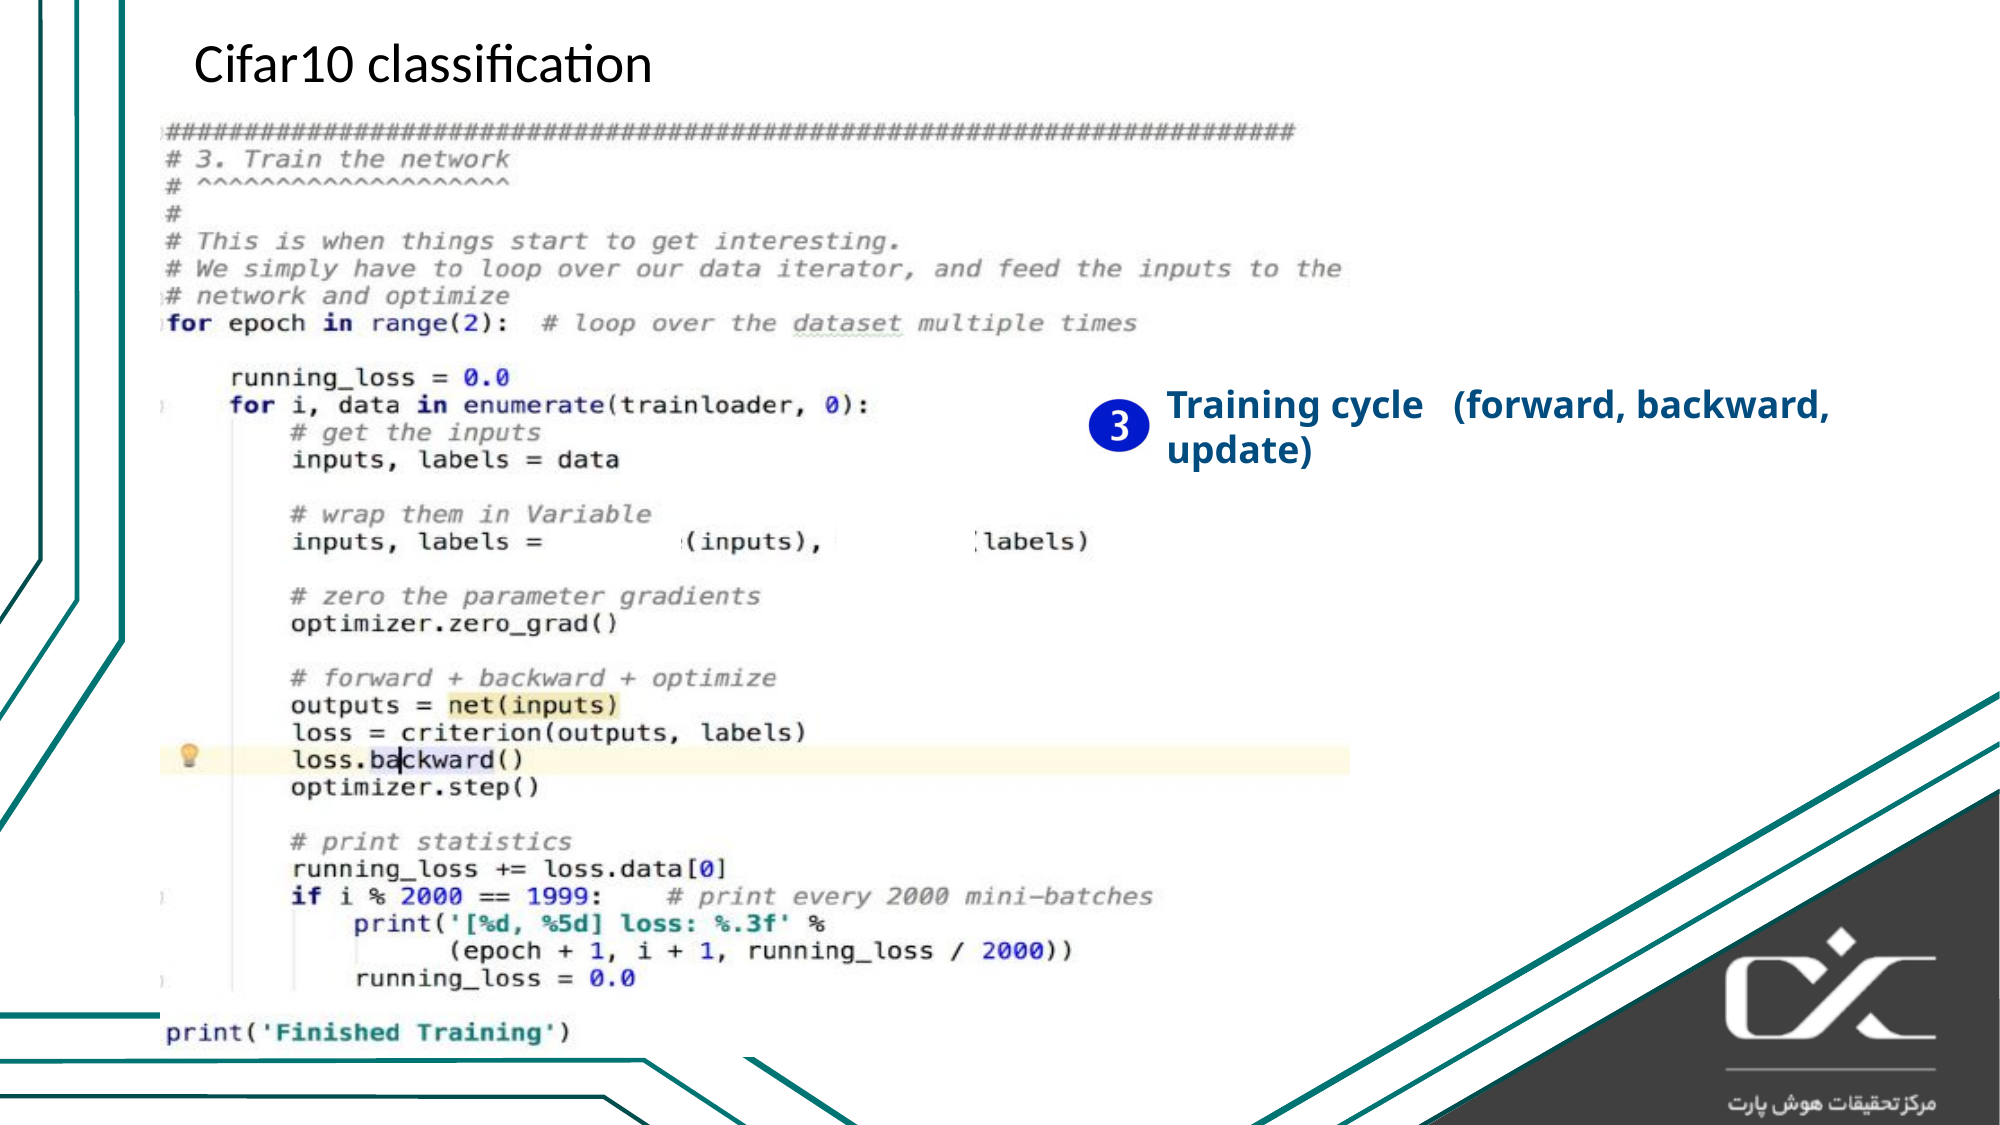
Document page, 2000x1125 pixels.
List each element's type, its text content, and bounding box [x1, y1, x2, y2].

text_box Training cycle (forward, backward, update) [1358, 362, 1975, 489]
picture [1626, 899, 2000, 1125]
title Cifar10 classification [174, 24, 1875, 105]
picture [160, 112, 1350, 1057]
